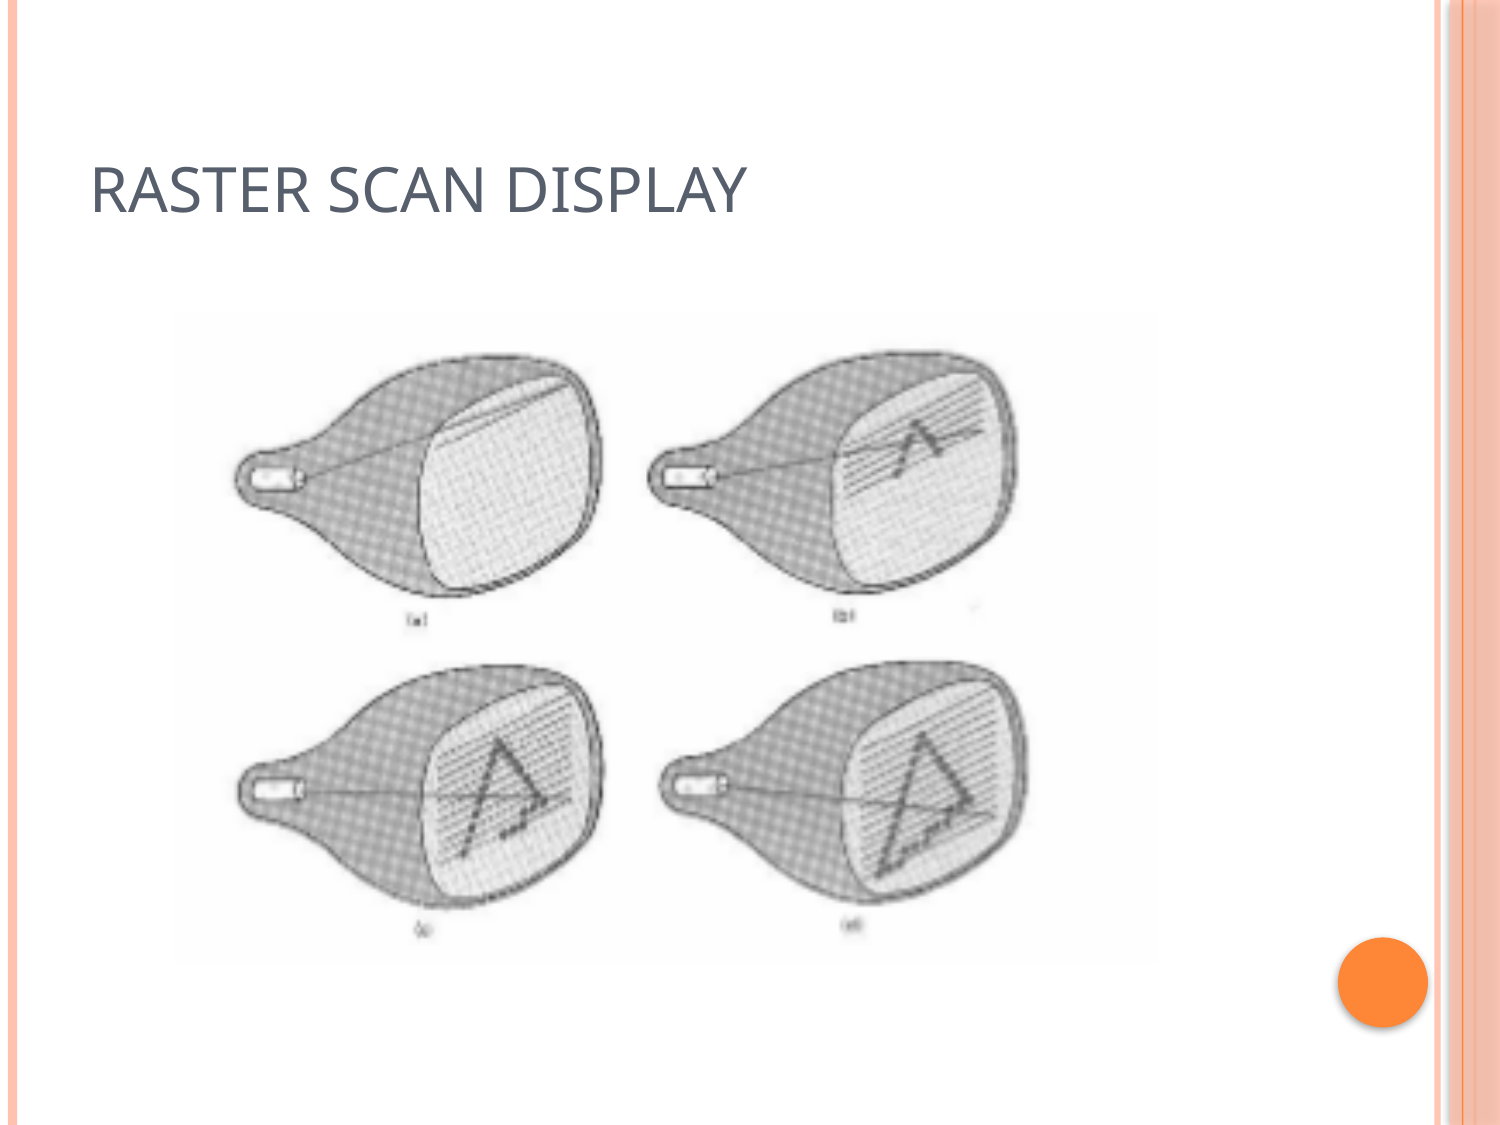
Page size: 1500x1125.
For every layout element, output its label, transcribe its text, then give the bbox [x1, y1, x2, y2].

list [174, 311, 1288, 988]
title Raster Scan Display [75, 45, 1300, 233]
